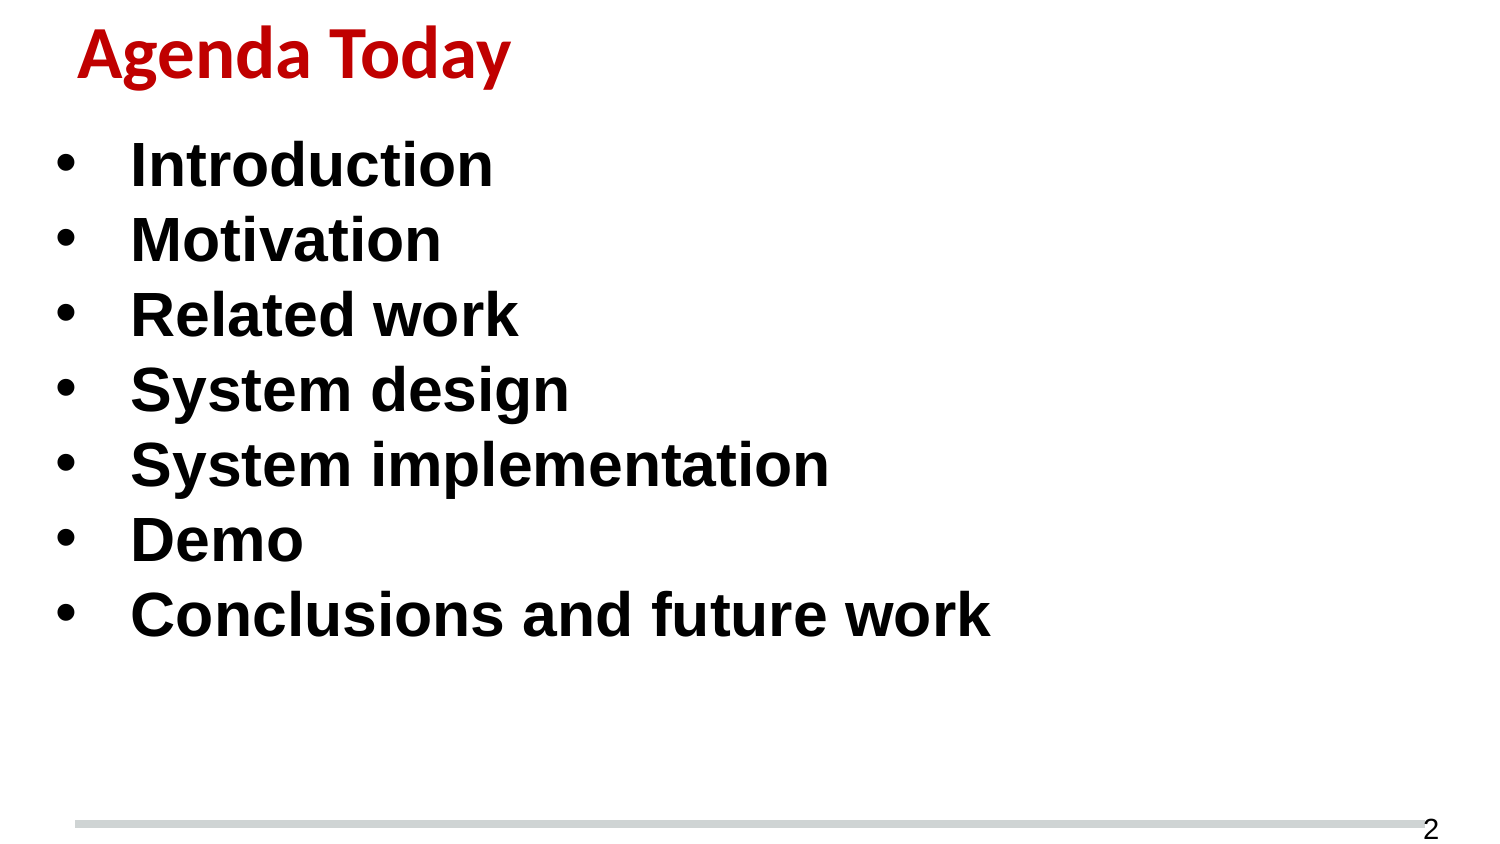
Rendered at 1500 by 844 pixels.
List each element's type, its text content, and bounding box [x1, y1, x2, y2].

slide_number 1 [1412, 805, 1500, 840]
list Introduction Motivation Related work System design System implementation Demo Conclusions and future work [40, 109, 1478, 777]
title Agenda Today [62, 46, 1388, 109]
